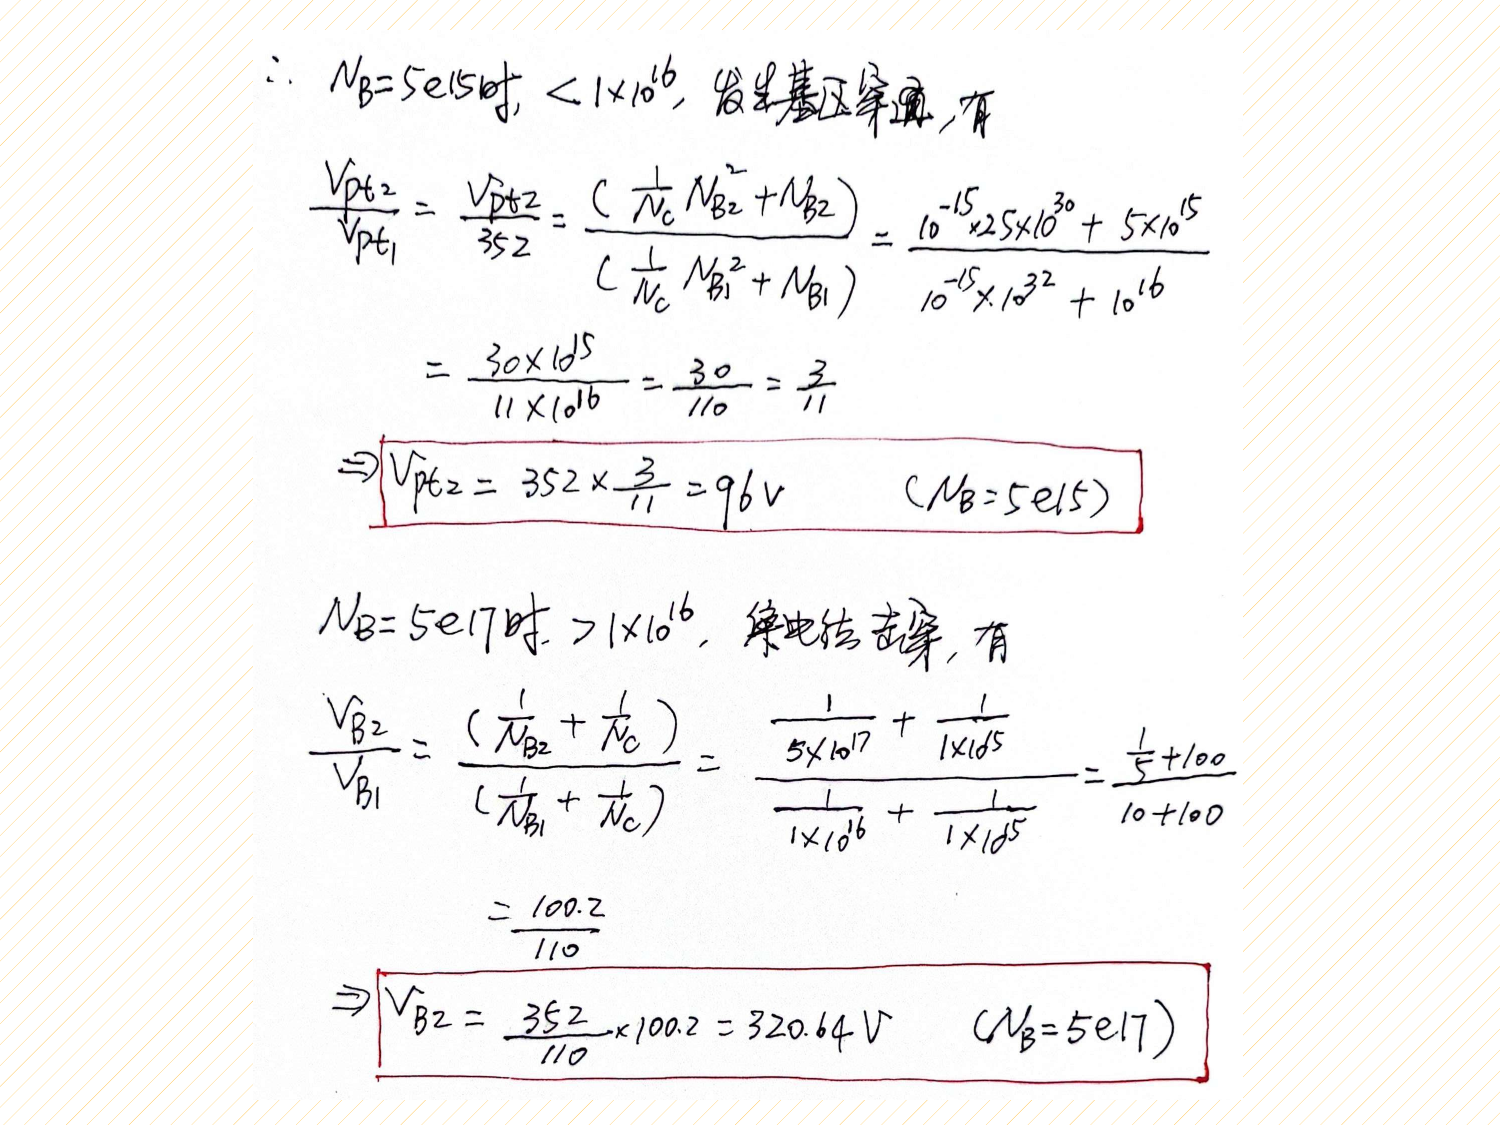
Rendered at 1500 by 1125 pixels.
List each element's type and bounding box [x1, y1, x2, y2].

picture [253, 30, 1243, 1100]
